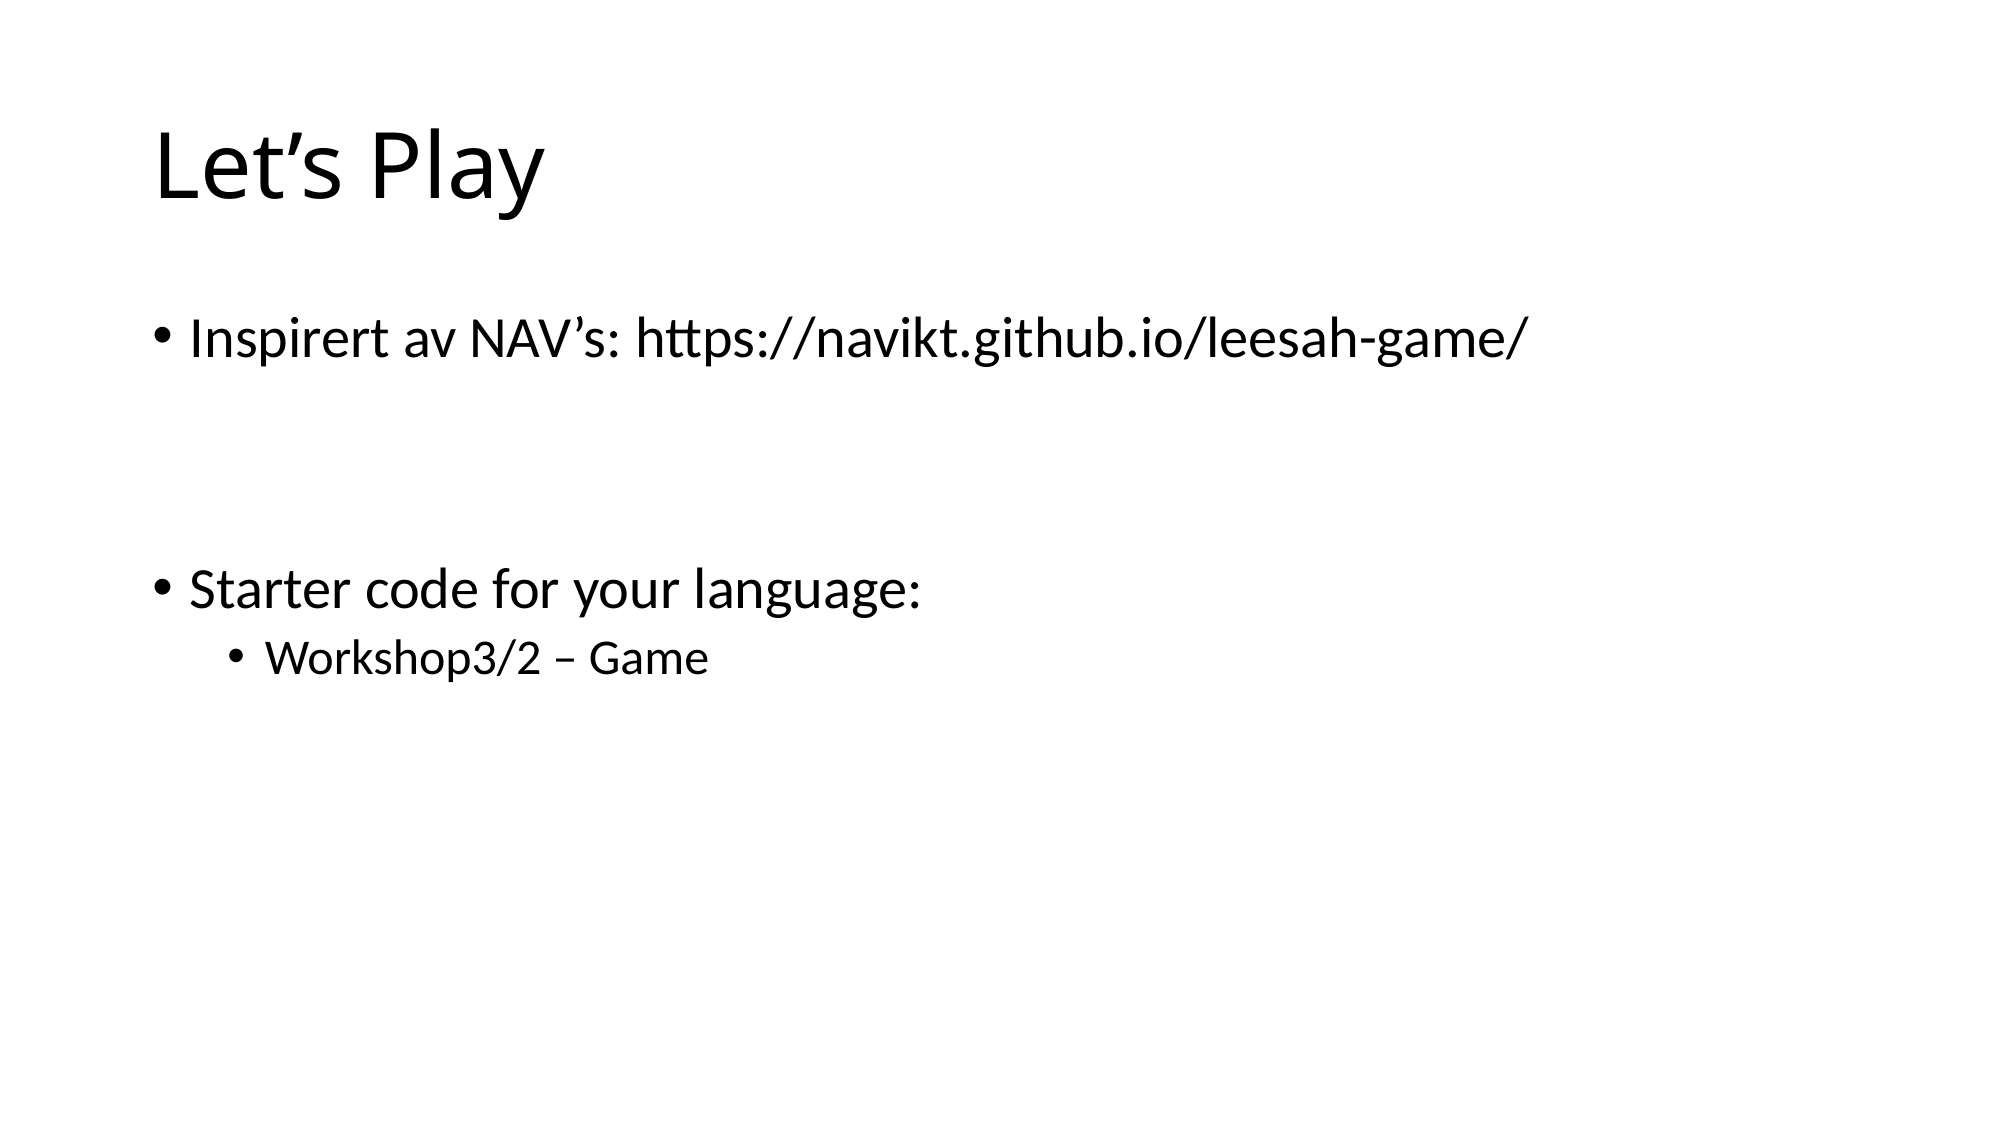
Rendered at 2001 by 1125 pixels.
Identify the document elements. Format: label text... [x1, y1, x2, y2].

title Let’s Play [137, 59, 1863, 278]
list Inspirert av NAV’s: https://navikt.github.io/leesah-game/ Starter code for your language: Workshop3/2 – Game [137, 299, 1863, 1014]
